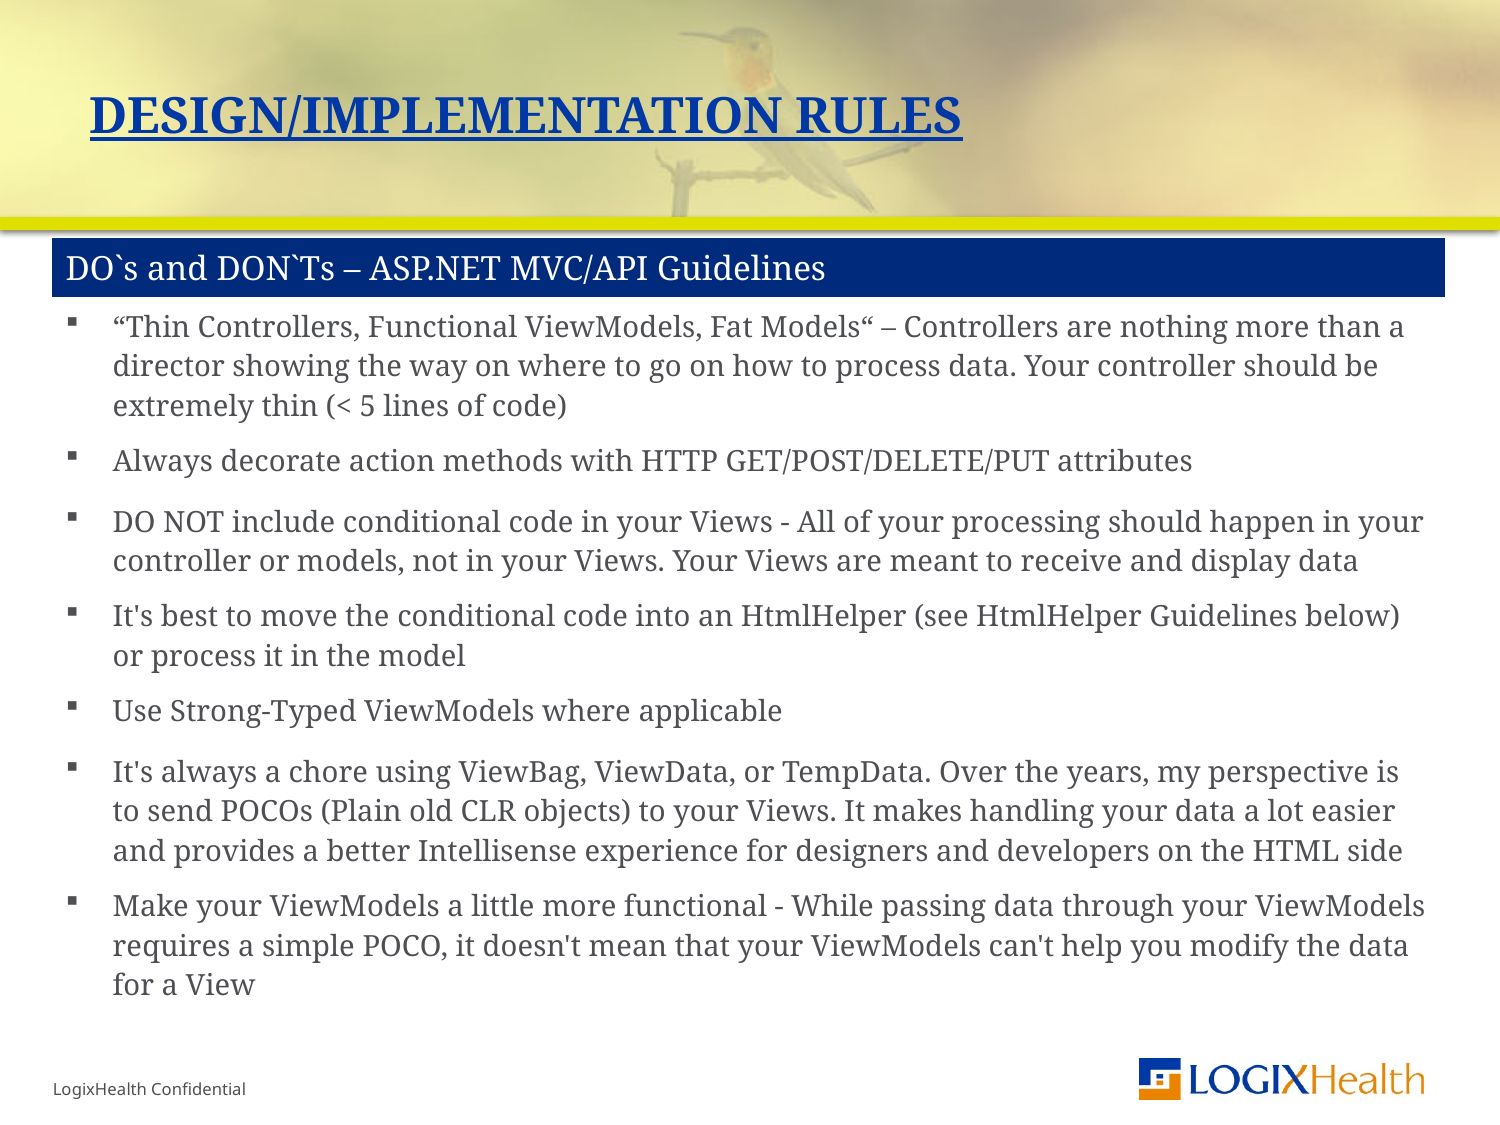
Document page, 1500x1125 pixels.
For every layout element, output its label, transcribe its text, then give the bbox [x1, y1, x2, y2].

table_cell It's always a chore using ViewBag, ViewData, or TempData. Over the years, my perspective is to send POCOs (Plain old CLR objects) to your Views. It makes handling your data a lot easier and provides a better Intellisense experience for designers and developers on the HTML side [52, 744, 1445, 877]
table_header DO`s and DON`Ts – ASP.NET MVC/API Guidelines [52, 238, 1445, 297]
table_cell Use Strong-Typed ViewModels where applicable [52, 683, 1445, 742]
picture [0, 0, 1500, 217]
table_cell It's best to move the conditional code into an HtmlHelper (see HtmlHelper Guidelines below) or process it in the model [52, 589, 1445, 682]
picture [1139, 1058, 1424, 1100]
table_cell Make your ViewModels a little more functional - While passing data through your ViewModels requires a simple POCO, it doesn't mean that your ViewModels can't help you modify the data for a View [52, 879, 1445, 1011]
table_cell DO NOT include conditional code in your Views - All of your processing should happen in your controller or models, not in your Views. Your Views are meant to receive and display data [52, 494, 1445, 587]
table_cell Always decorate action methods with HTTP GET/POST/DELETE/PUT attributes [52, 434, 1445, 493]
title Design/Implementation Rules [75, 75, 1424, 147]
table_cell “Thin Controllers, Functional ViewModels, Fat Models“ – Controllers are nothing more than a director showing the way on where to go on how to process data. Your controller should be extremely thin (< 5 lines of code) [52, 299, 1445, 432]
